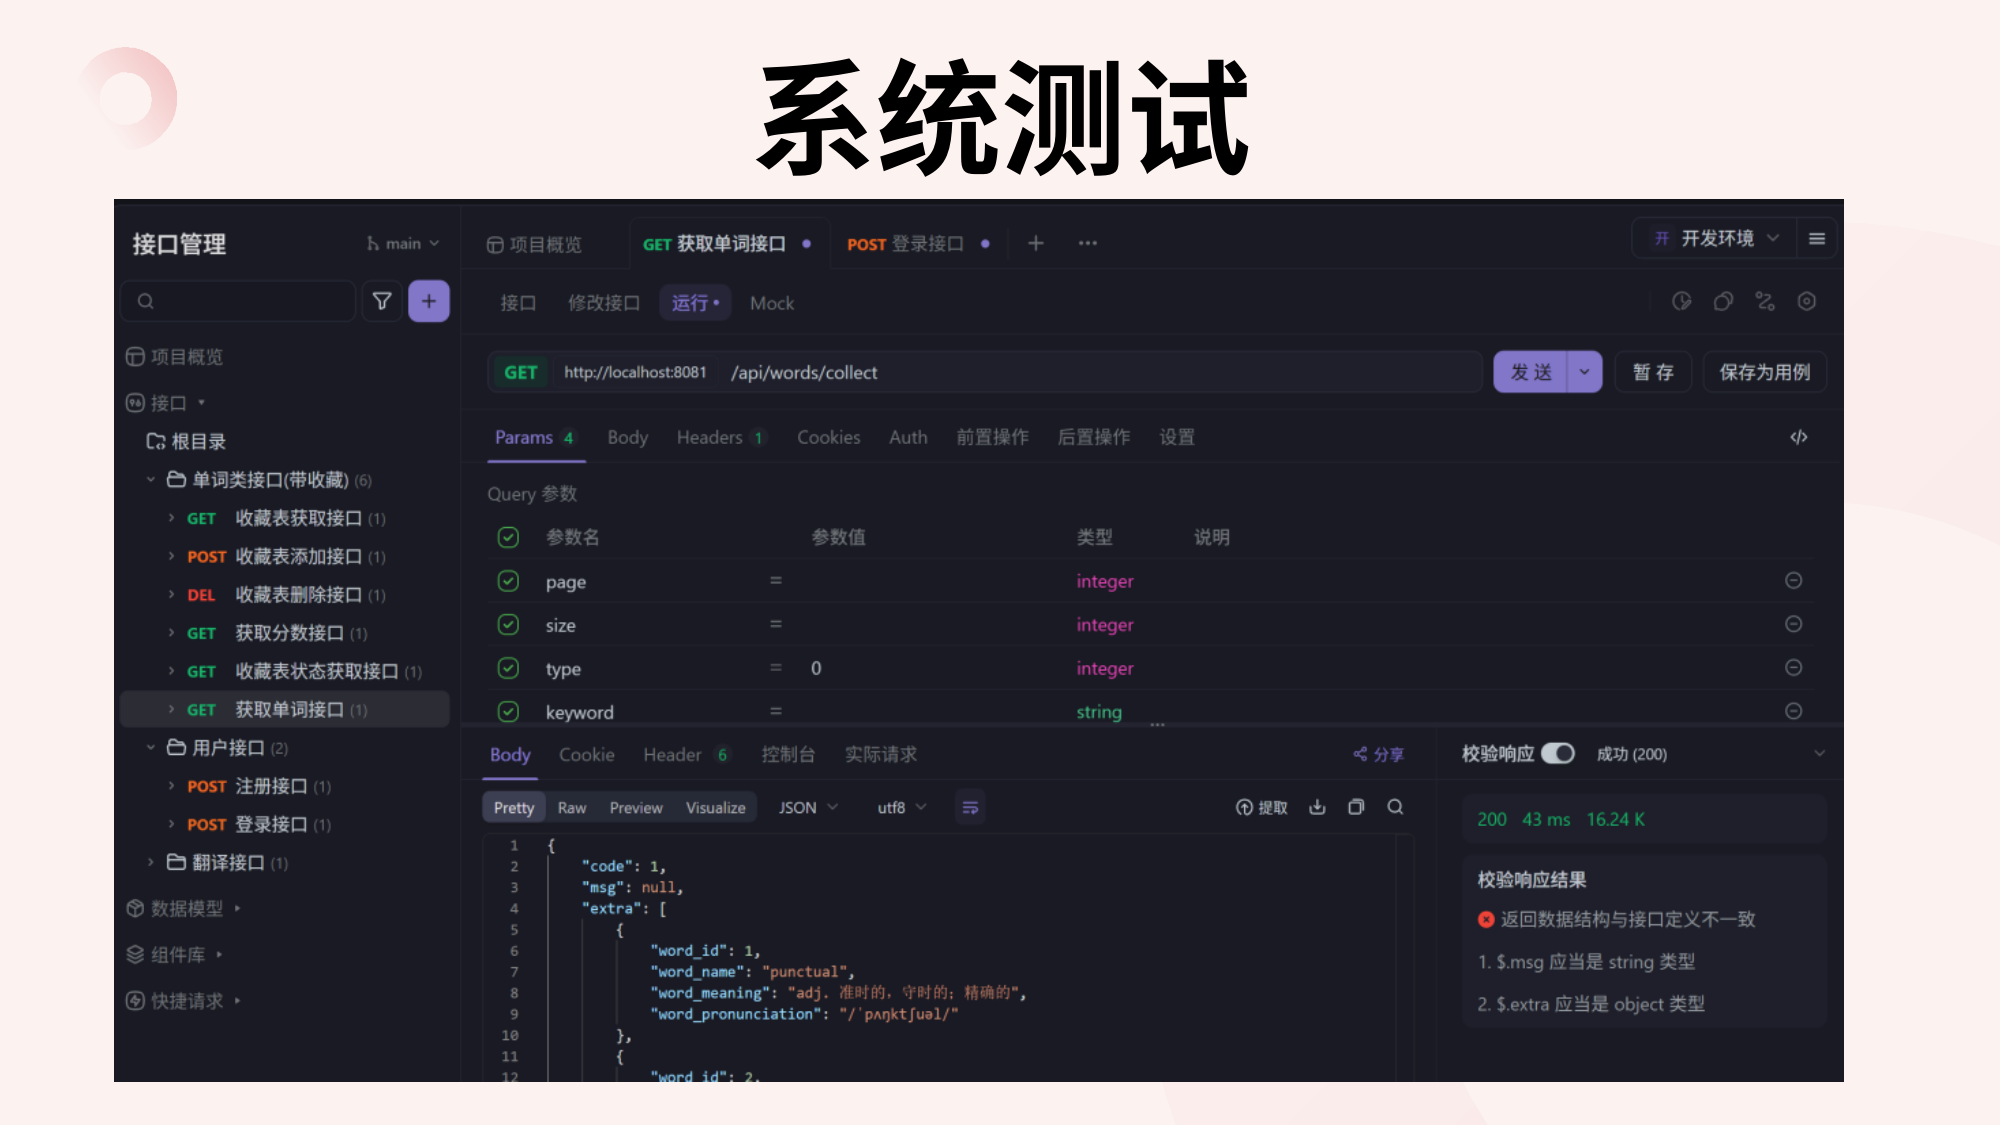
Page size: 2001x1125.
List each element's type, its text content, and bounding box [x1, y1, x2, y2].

picture [114, 199, 1844, 1082]
text_box 系统测试 [160, 33, 1843, 198]
